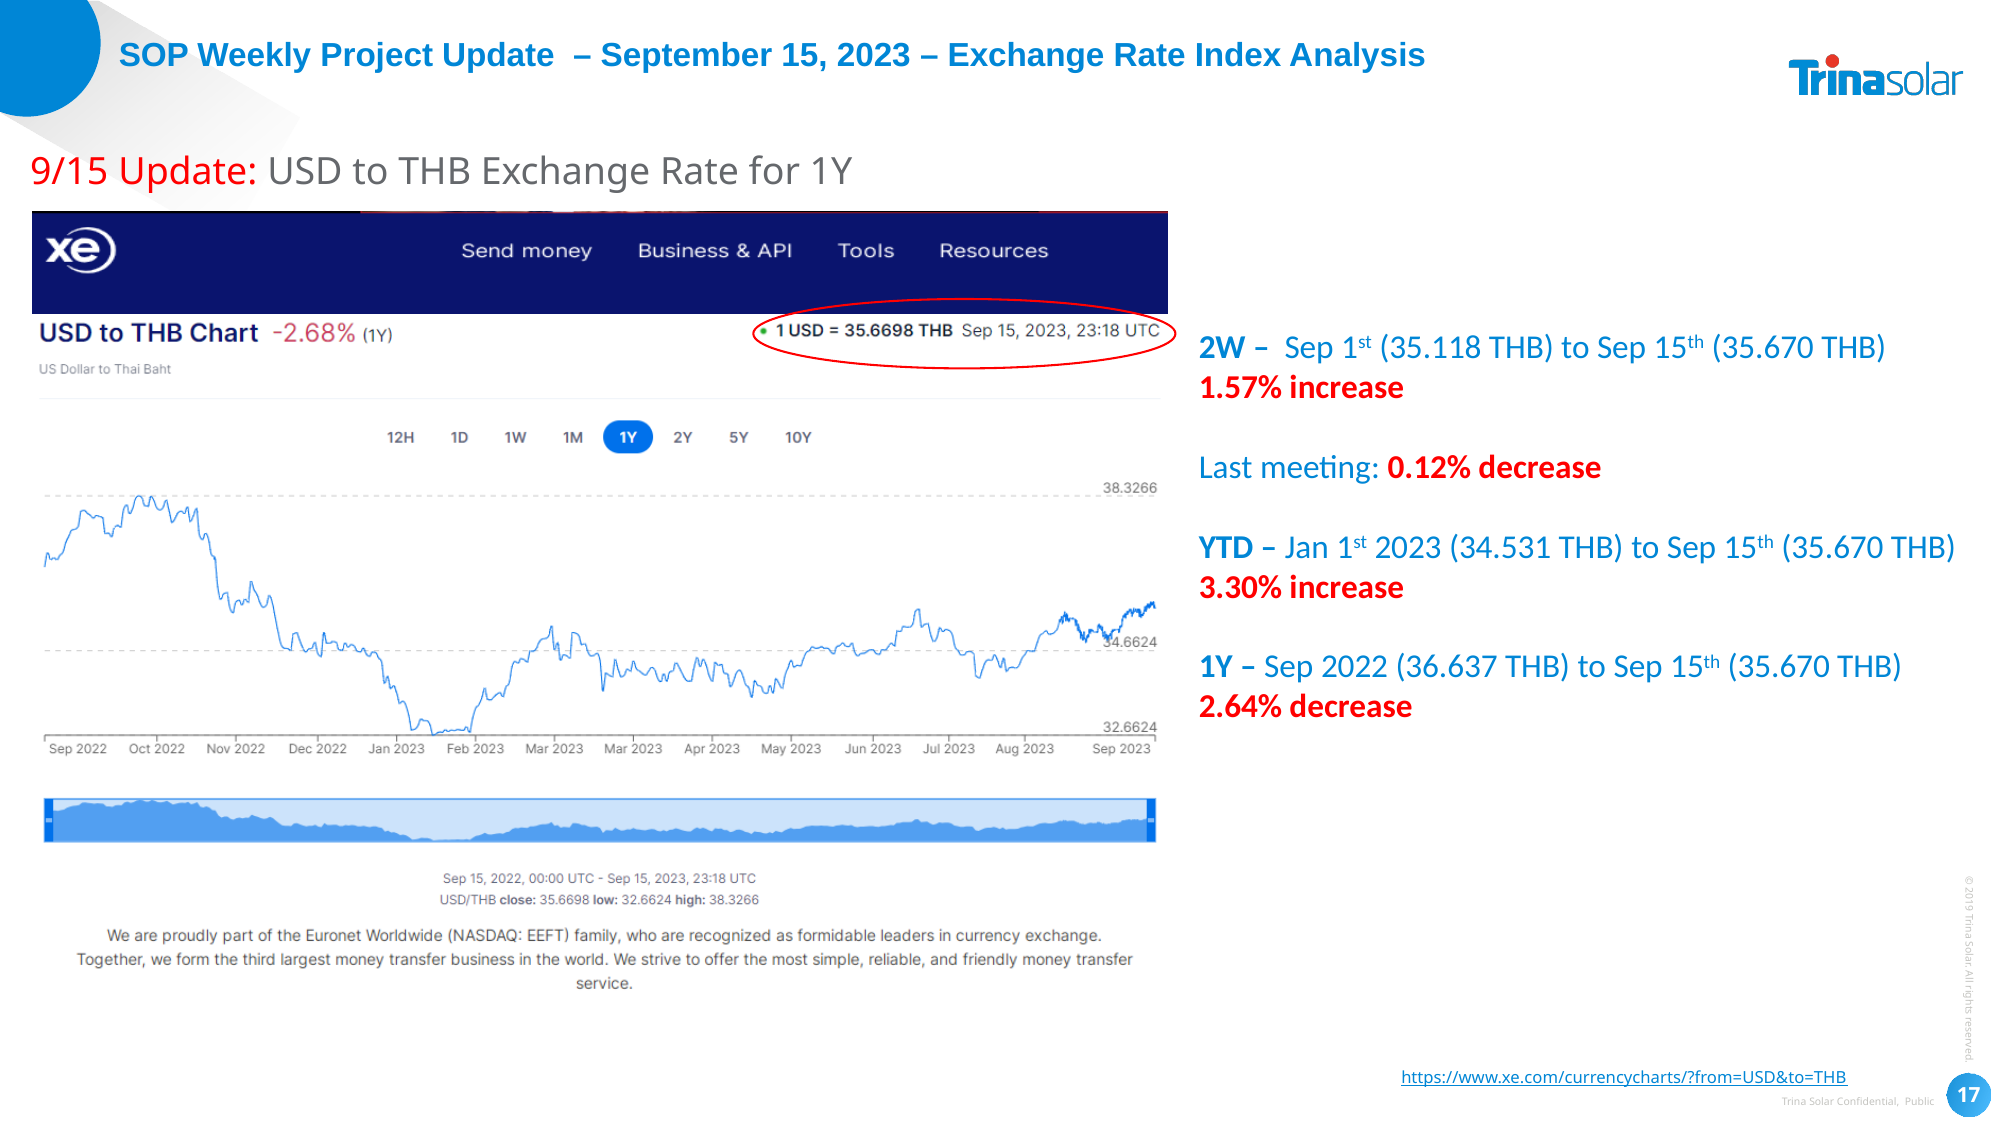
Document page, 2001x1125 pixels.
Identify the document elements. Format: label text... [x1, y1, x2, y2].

title SOP Weekly Project Update – September 15, 2023 – Exchange Rate Index Analysis [103, 2, 1746, 109]
text_box https://www.xe.com/currencycharts/?from=USD&to=THB [1386, 1059, 1899, 1098]
text_box 2W – Sep 1st (35.118 THB) to Sep 15th (35.670 THB) 1.57% increase Last meeting: 0.12% decrease YTD – Jan 1st 2023 (34.531 THB) to Sep 15th (35.670 THB) 3.30% increase 1Y – Sep 2022 (36.637 THB) to Sep 15th (35.670 THB) 2.64% decrease [1183, 317, 2000, 732]
text_box 9/15 Update: USD to THB Exchange Rate for 1Y [15, 139, 868, 200]
picture [32, 211, 1168, 998]
text_box [1168, 323, 1177, 344]
